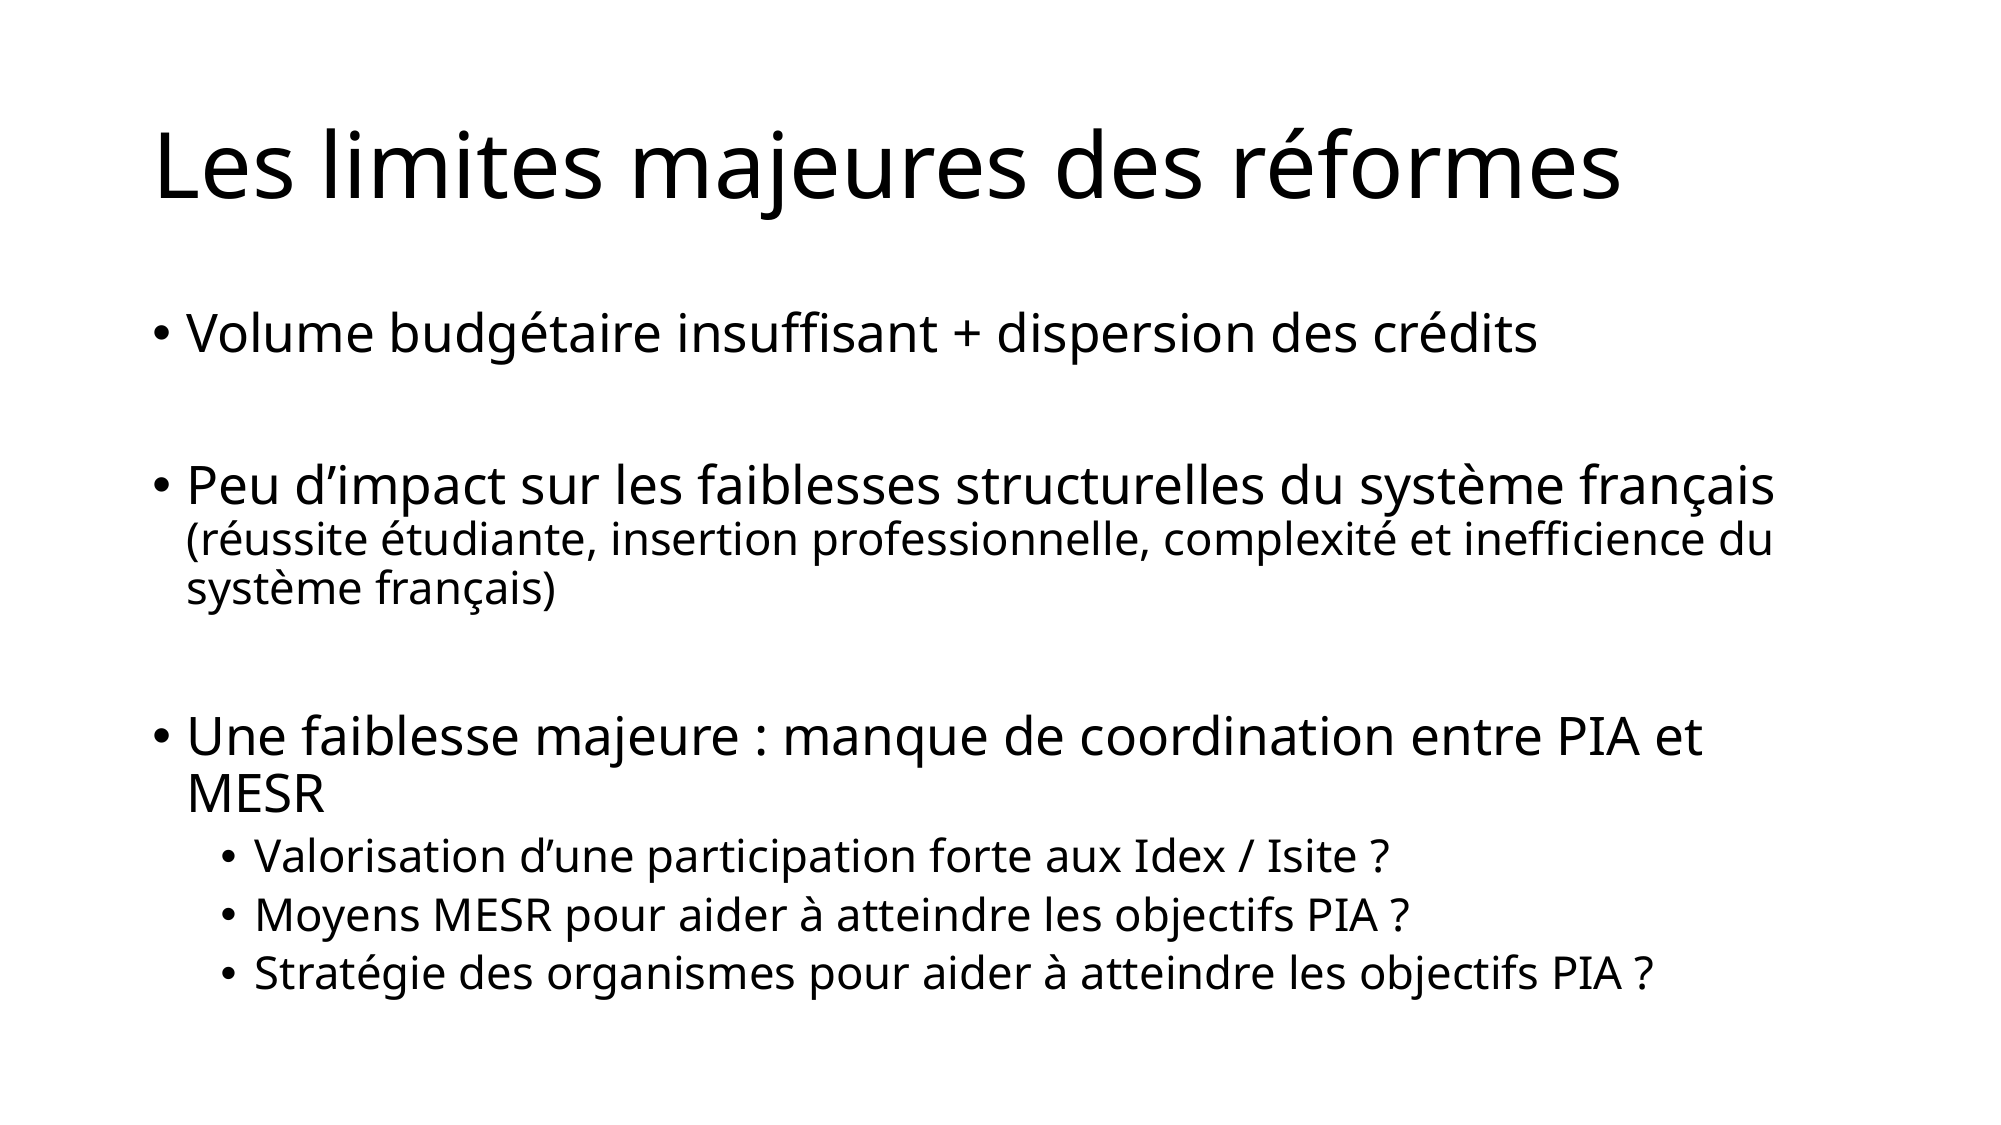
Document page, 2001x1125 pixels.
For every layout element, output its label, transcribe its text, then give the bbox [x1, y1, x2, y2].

title Les limites majeures des réformes [137, 59, 1863, 278]
list Volume budgétaire insuffisant + dispersion des crédits Peu d’impact sur les faiblesses structurelles du système français (réussite étudiante, insertion professionnelle, complexité et inefficience du système français) Une faiblesse majeure : manque de coordination entre PIA et MESR Valorisation d’une participation forte aux Idex / Isite ? Moyens MESR pour aider à atteindre les objectifs PIA ? Stratégie des organismes pour aider à atteindre les objectifs PIA ? [137, 299, 1863, 1014]
